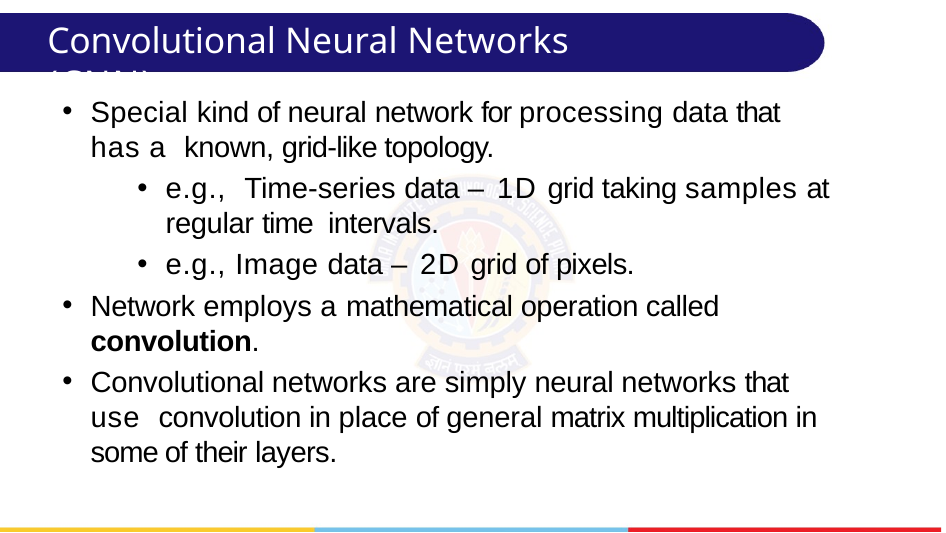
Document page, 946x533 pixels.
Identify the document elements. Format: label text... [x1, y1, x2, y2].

picture [0, 13, 942, 532]
title Convolutional Neural Networks (CNN) [45, 15, 652, 108]
text_box Special kind of neural network for processing data that has a known, grid-like topology. e.g., Time-series data – 1D grid taking samples at regular time intervals. e.g., Image data – 2D grid of pixels. Network employs a mathematical operation called convolution. Convolutional networks are simply neural networks that use convolution in place of general matrix multiplication in some of their layers. [60, 91, 867, 469]
